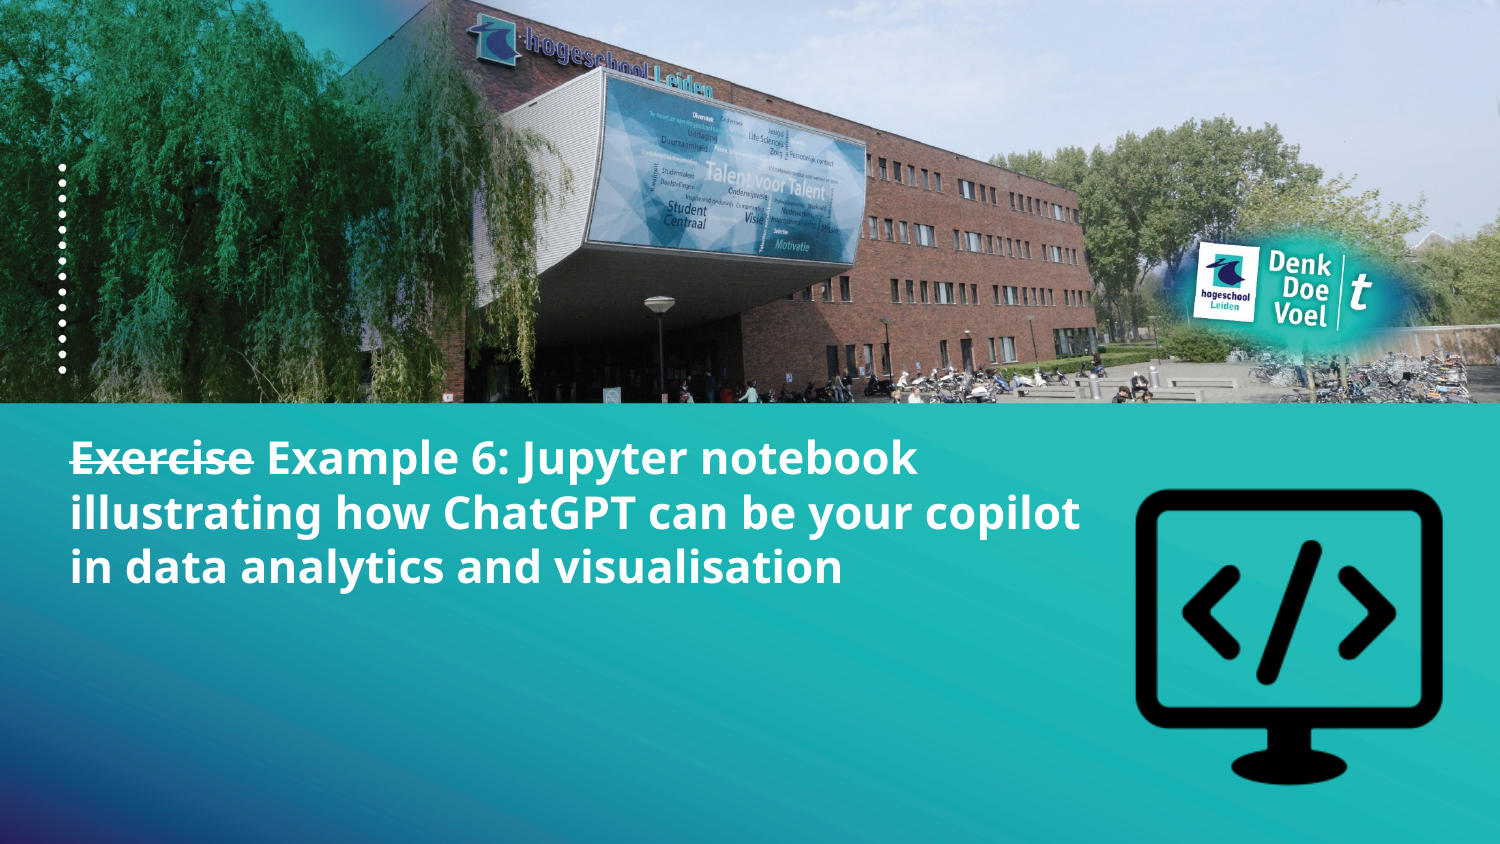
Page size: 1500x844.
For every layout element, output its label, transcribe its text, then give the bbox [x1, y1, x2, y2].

subtitle Exercise Example 6: Jupyter notebook illustrating how ChatGPT can be your copilot in data analytics and visualisation [54, 421, 1105, 638]
picture [0, 0, 1500, 844]
